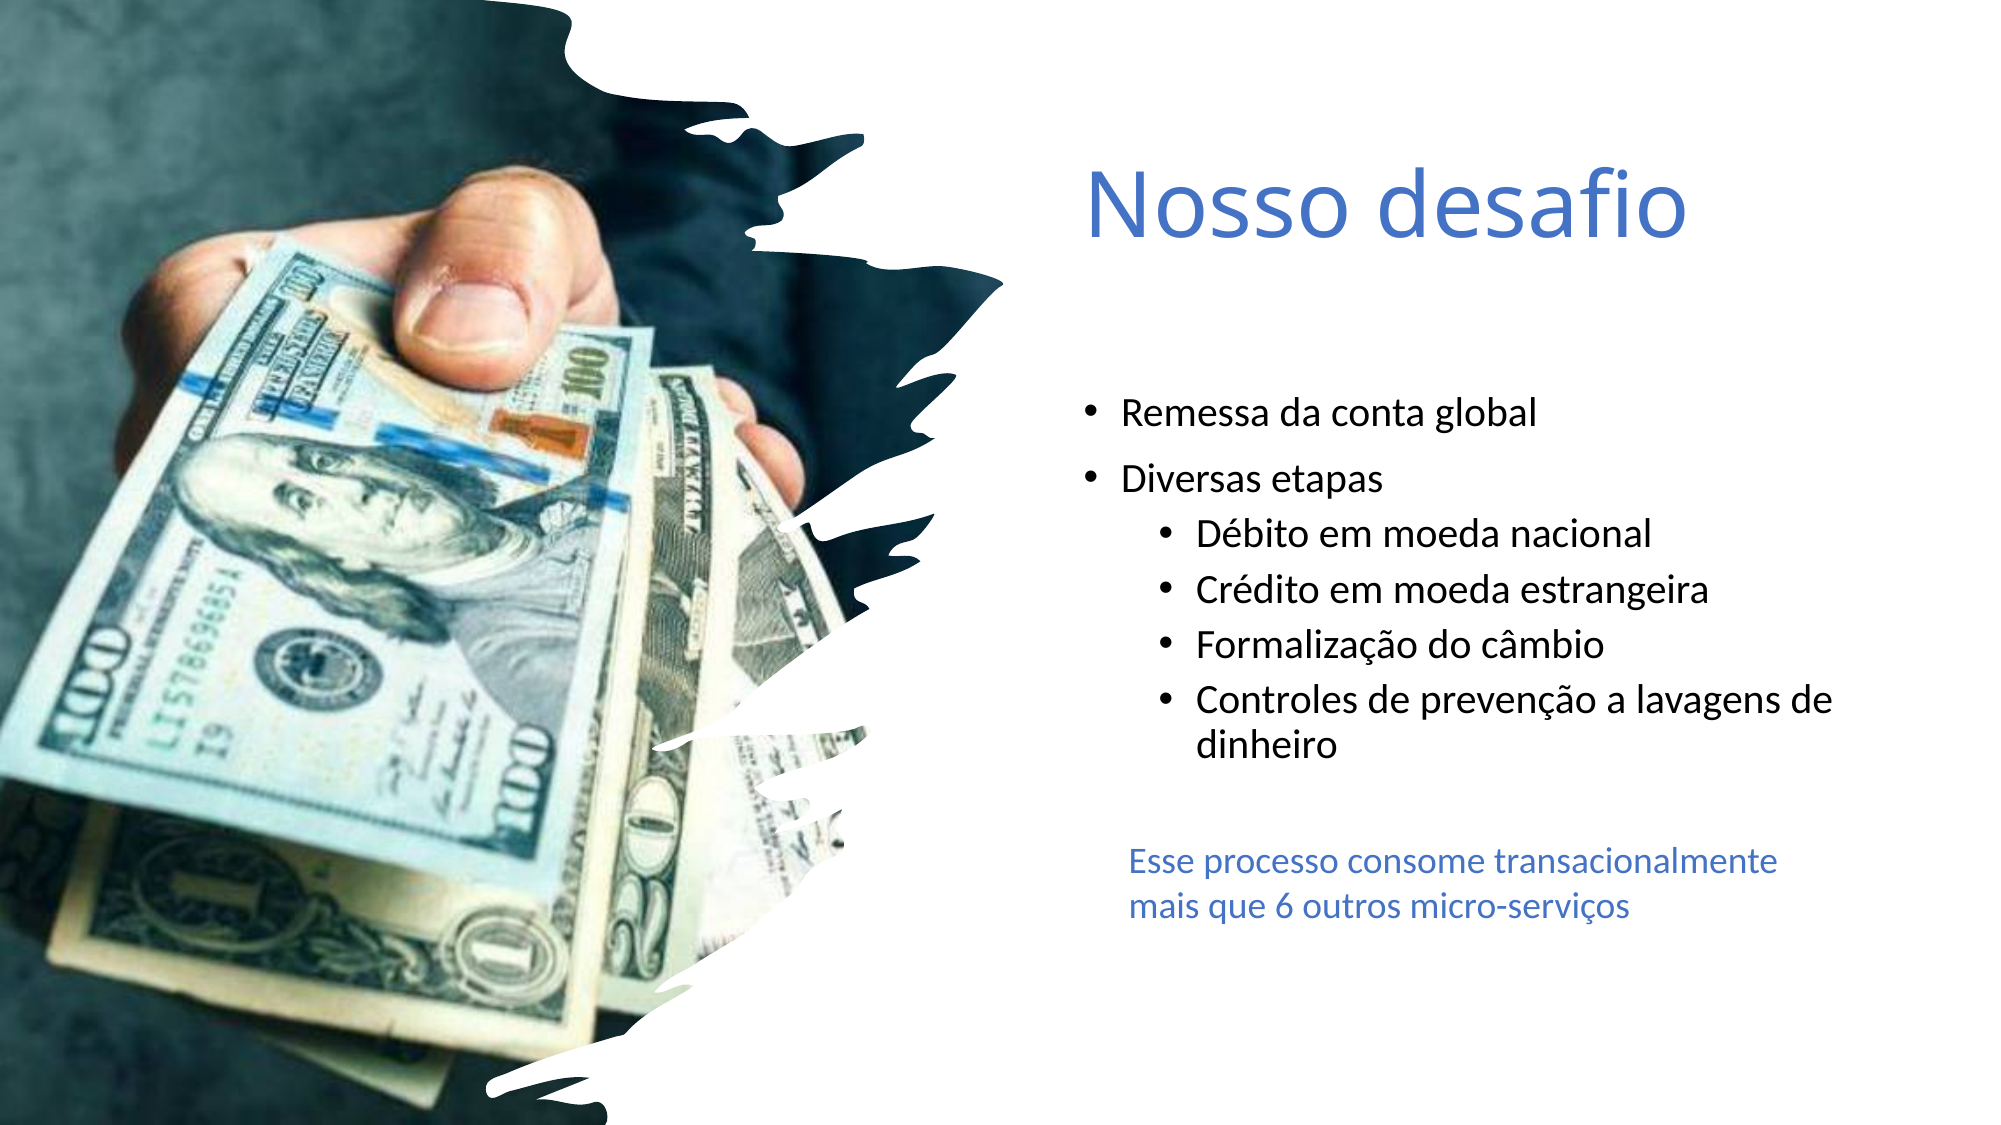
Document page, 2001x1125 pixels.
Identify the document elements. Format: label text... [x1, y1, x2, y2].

text_box Esse processo consome transacionalmente mais que 6 outros micro-serviços [1113, 828, 1836, 934]
text_box [1004, 0, 2000, 1125]
picture [0, 0, 1004, 1125]
title Nosso desafio [1068, 59, 1863, 357]
list Remessa da conta global Diversas etapas Débito em moeda nacional Crédito em moeda estrangeira Formalização do câmbio Controles de prevenção a lavagens de dinheiro [1068, 382, 1863, 795]
